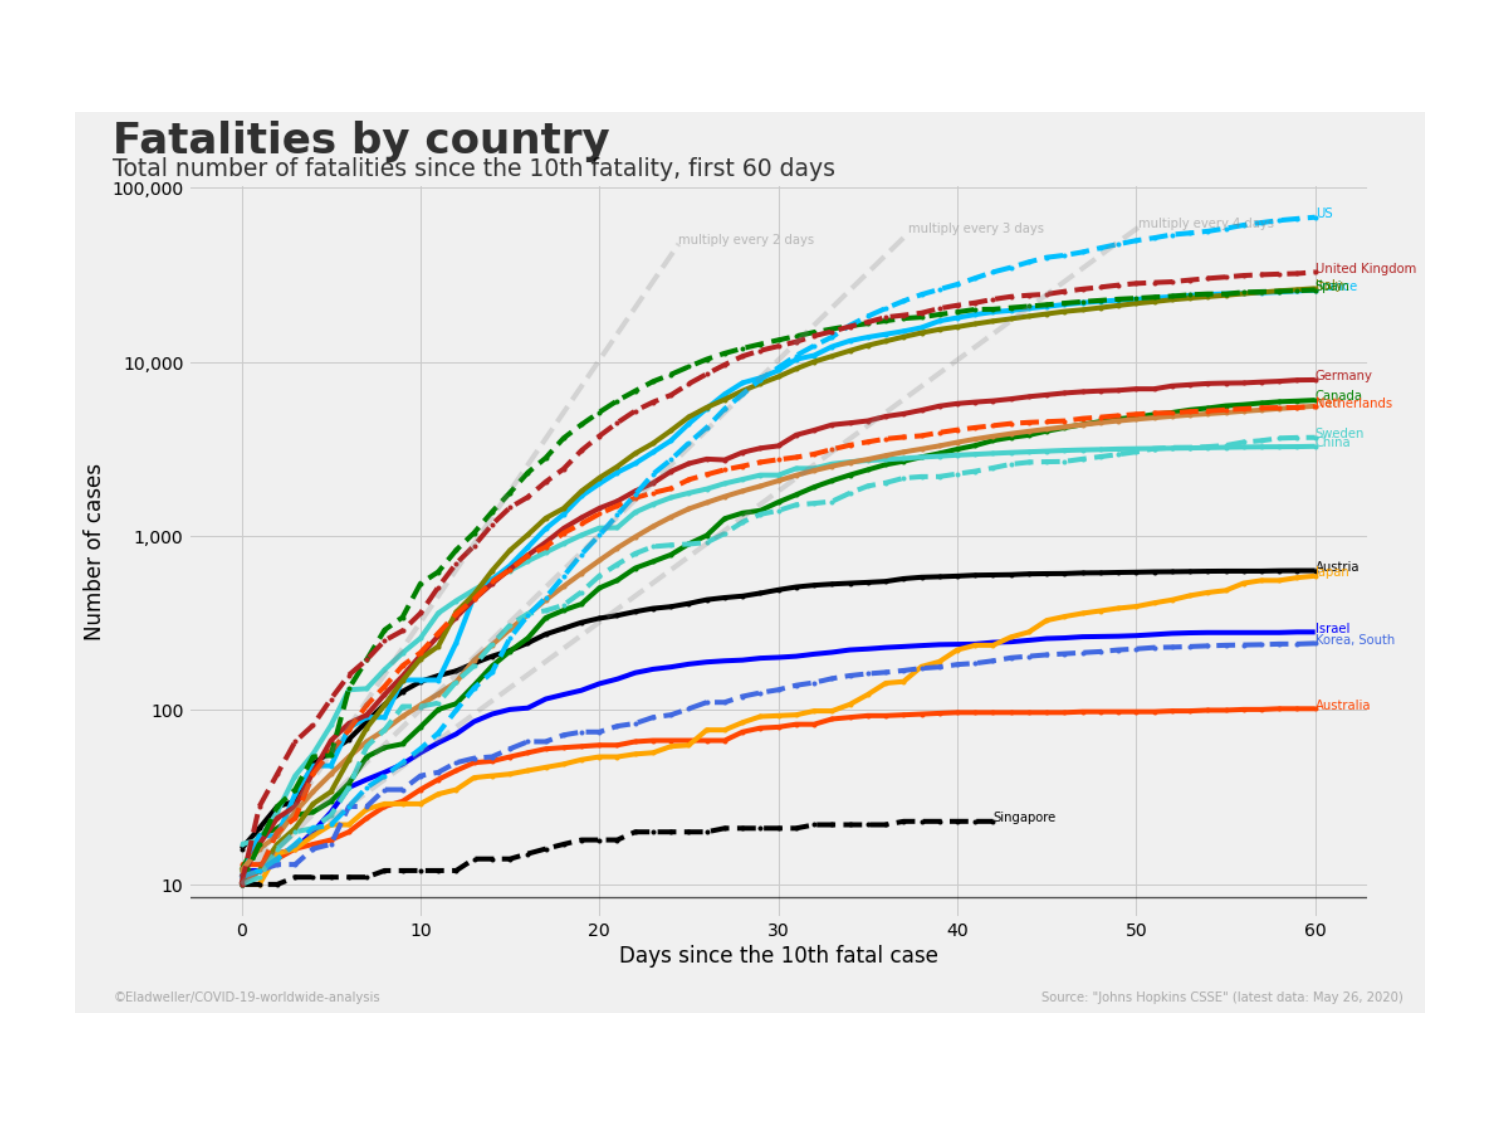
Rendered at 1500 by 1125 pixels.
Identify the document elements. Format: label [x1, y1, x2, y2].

picture [74, 112, 1426, 1013]
